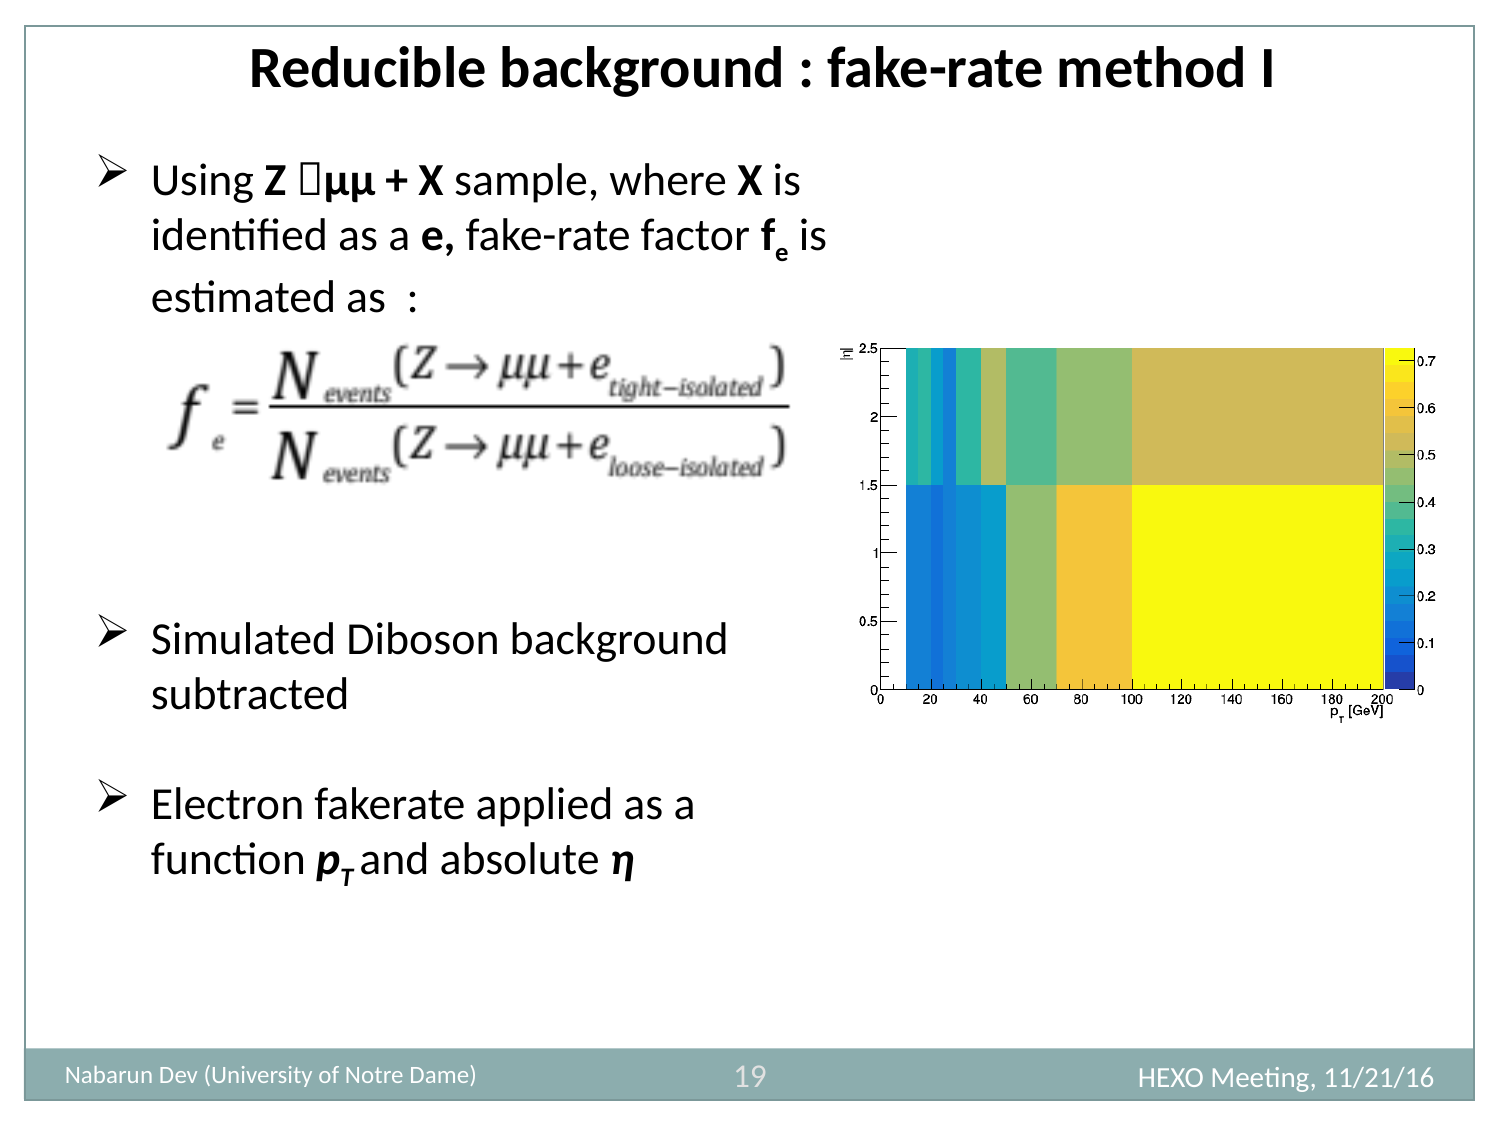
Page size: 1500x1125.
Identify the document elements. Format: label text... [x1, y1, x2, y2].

picture [817, 305, 1445, 732]
slide_number 19 [699, 1037, 800, 1110]
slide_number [950, 1050, 1450, 1111]
text_box Simulated Diboson background subtracted Electron fakerate applied as a function pT and absolute η [79, 601, 819, 899]
footer Nabarun Dev (University of Notre Dame) [50, 1051, 638, 1112]
text_box Using Z μμ + X sample, where X is identified as a e, fake-rate factor fe is estimated as : [79, 142, 886, 330]
text_box Reducible background : fake-rate method I [234, 21, 1425, 107]
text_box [162, 323, 794, 487]
